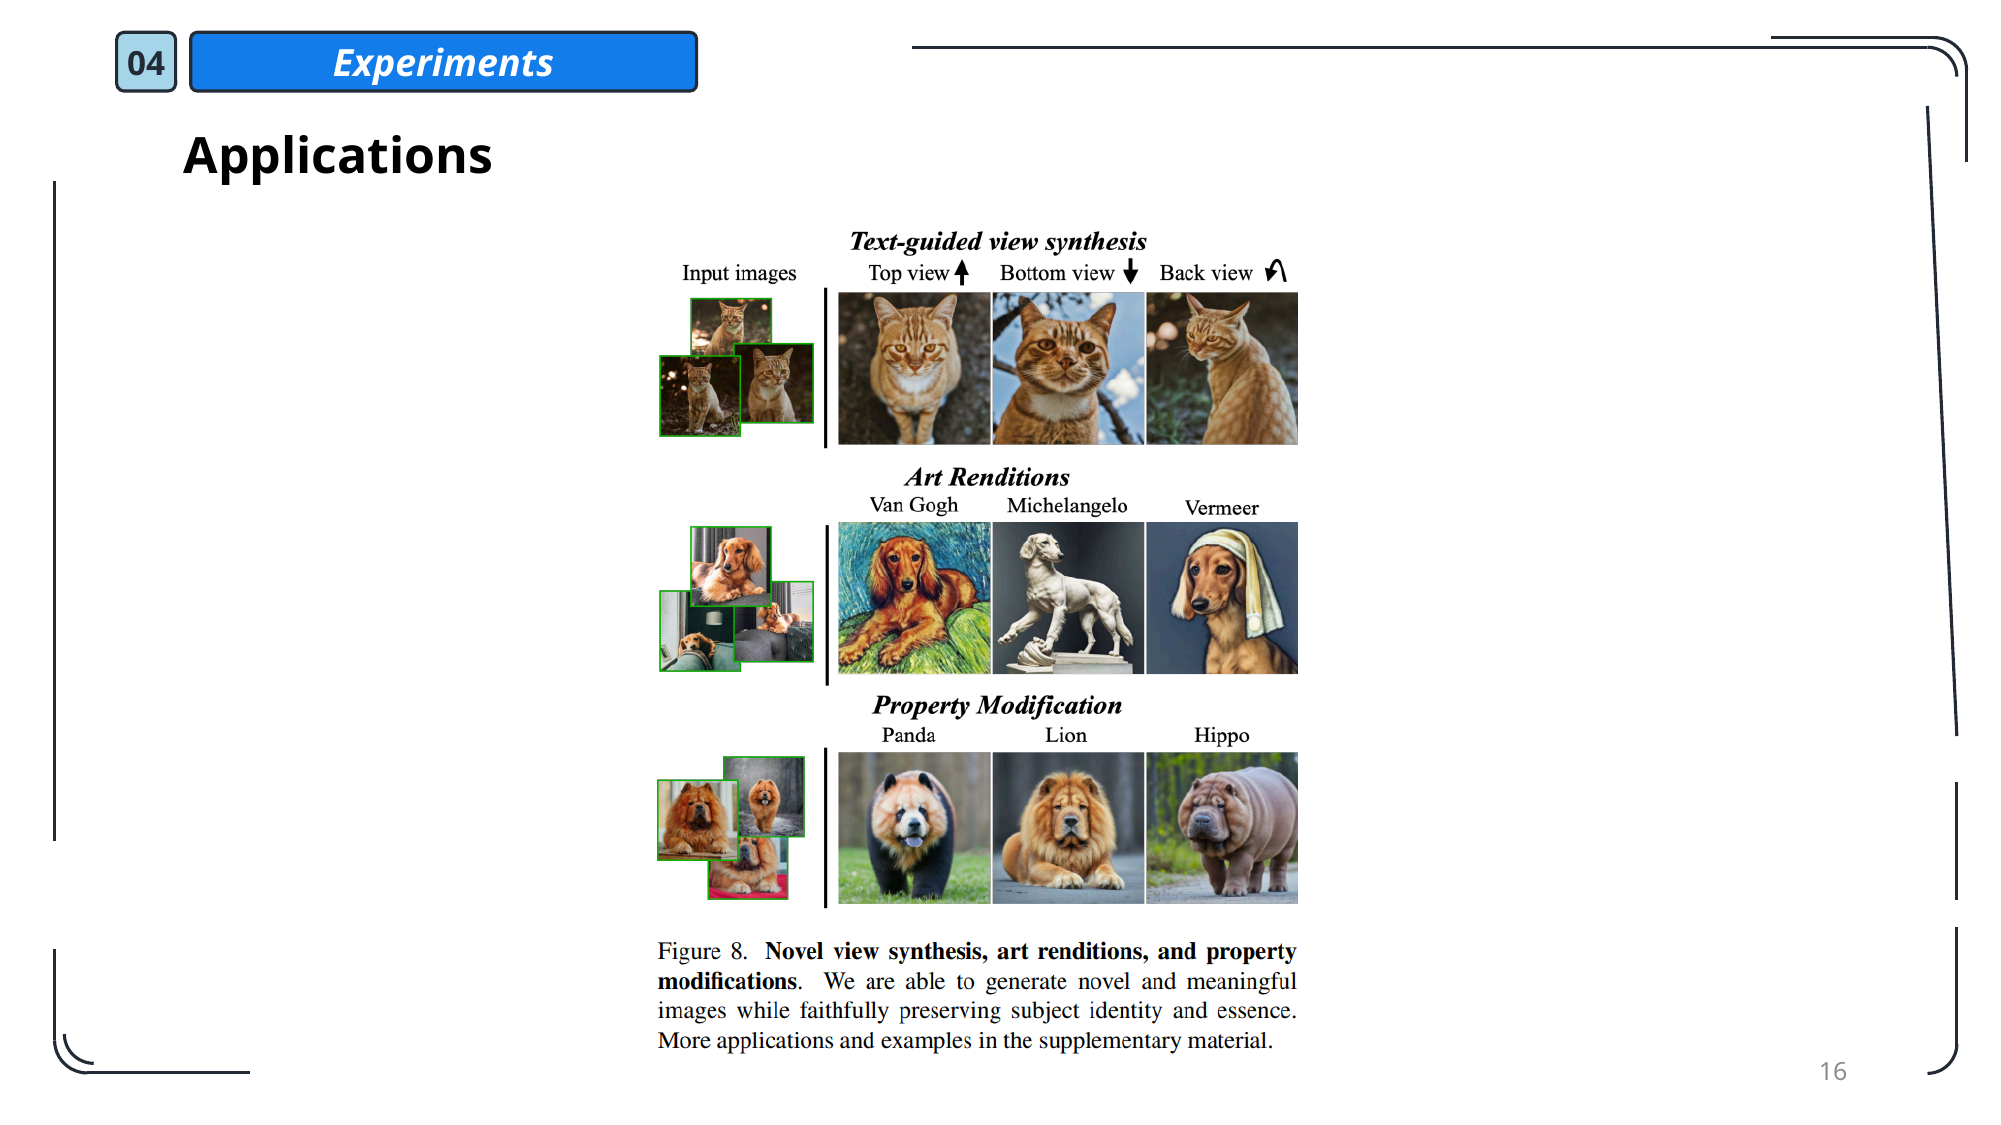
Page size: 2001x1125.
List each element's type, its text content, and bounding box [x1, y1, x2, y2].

picture [649, 216, 1314, 1067]
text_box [54, 37, 1967, 1074]
text_box 04 [116, 31, 176, 37]
text_box Experiments [190, 31, 698, 37]
slide_number 16 [1412, 1074, 1863, 1103]
